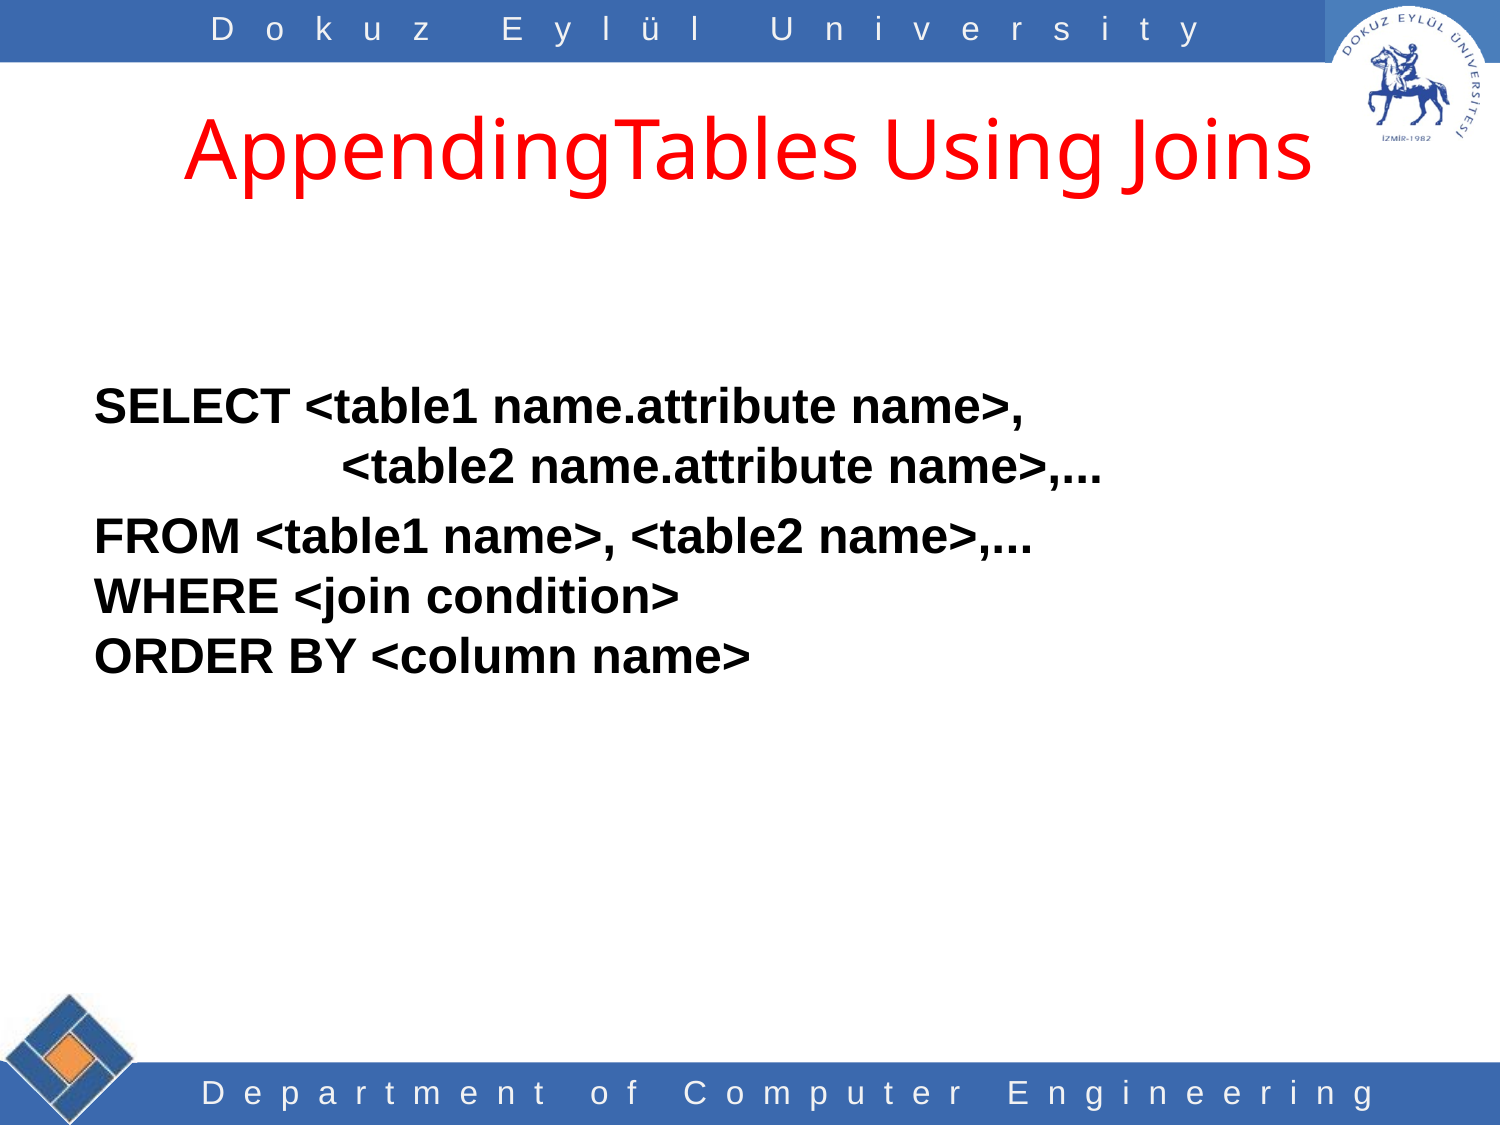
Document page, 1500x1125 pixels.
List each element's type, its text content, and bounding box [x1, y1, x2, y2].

picture [1325, 0, 1500, 150]
title AppendingTables Using Joins [75, 60, 1425, 233]
picture [0, 993, 138, 1124]
list SELECT <table1 name.attribute name>, <table2 name.attribute name>,... FROM <table1 name>, <table2 name>,... WHERE <join condition> ORDER BY <column name> [78, 276, 1429, 1045]
